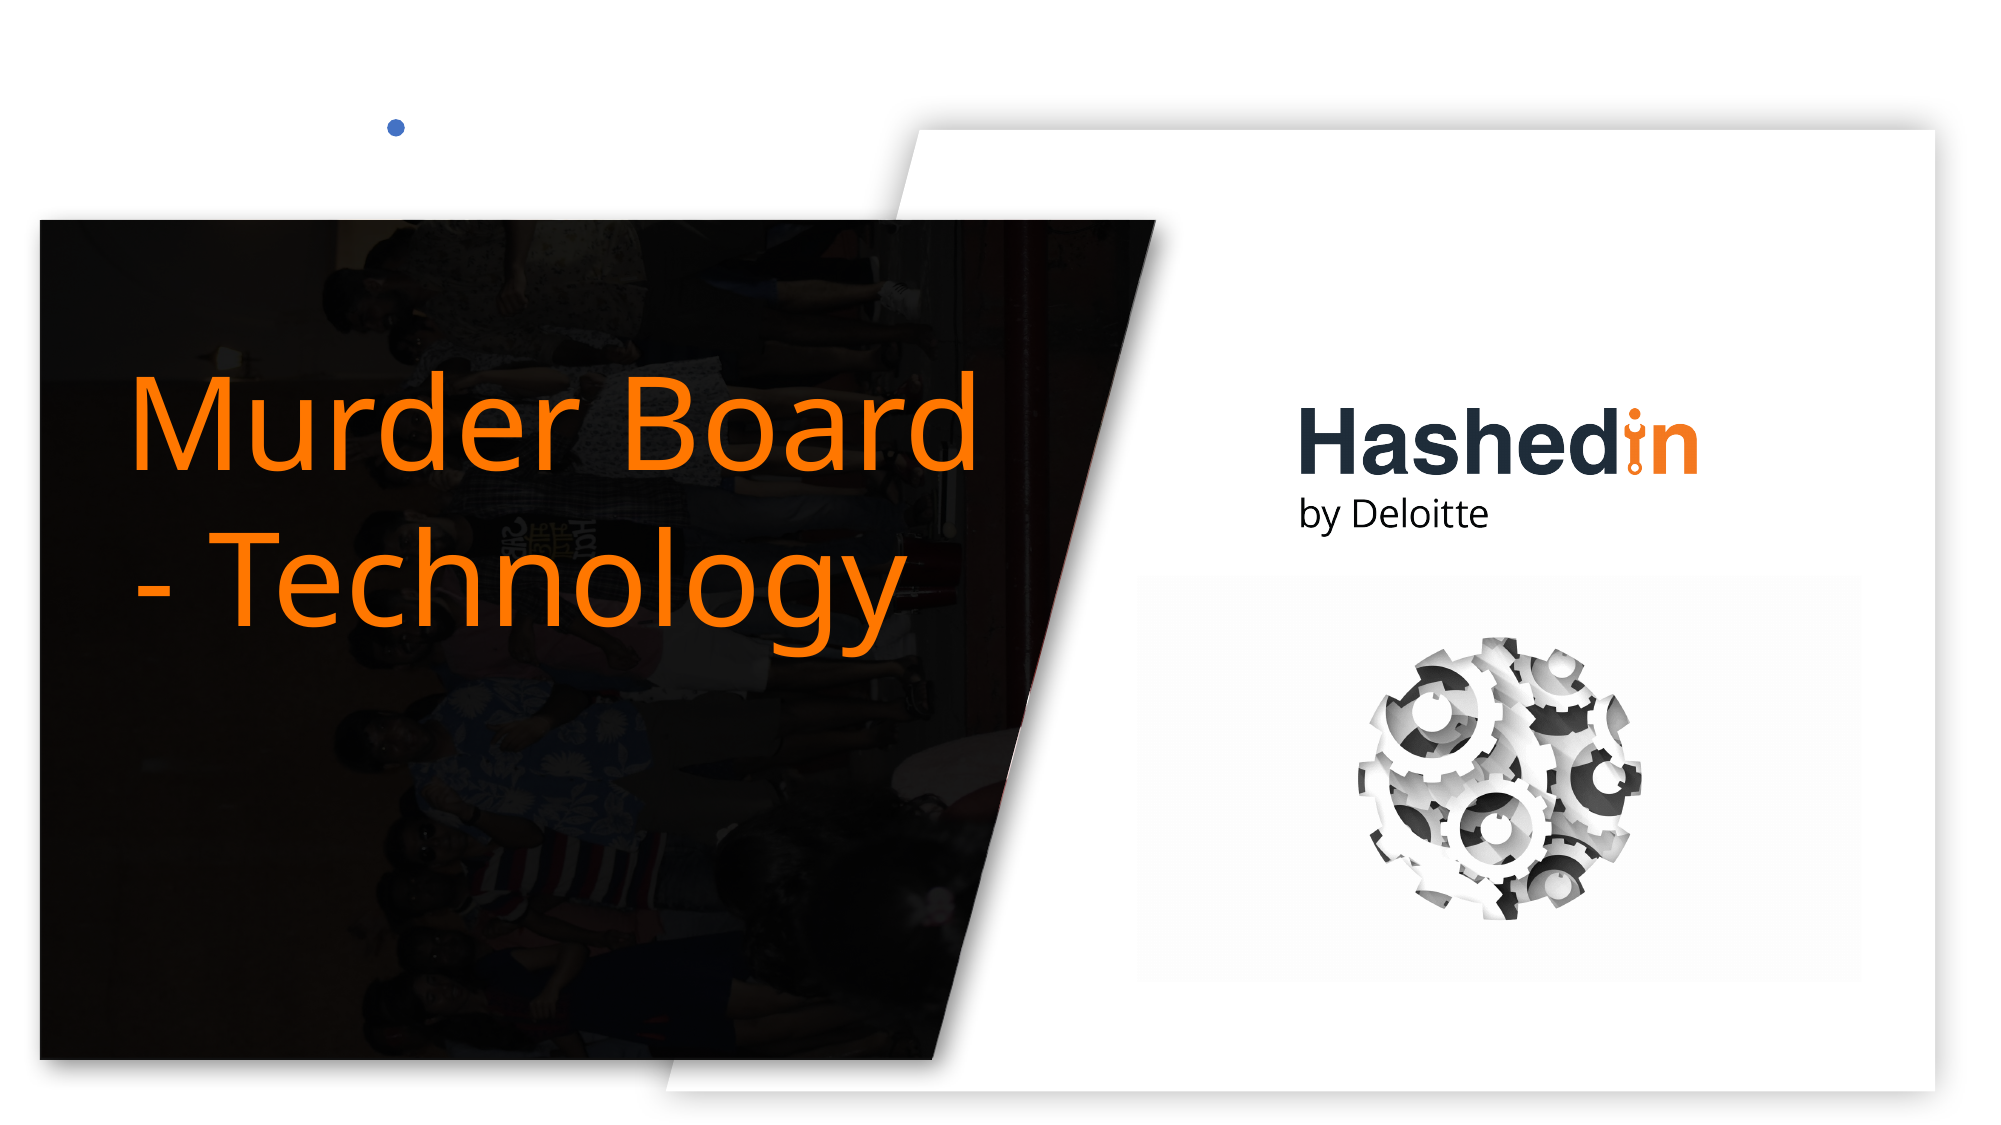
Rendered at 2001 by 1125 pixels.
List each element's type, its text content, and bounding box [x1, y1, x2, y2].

text_box Murder Board - Technology [64, 319, 180, 628]
text_box [1018, 129, 1936, 1092]
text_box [1136, 574, 1862, 983]
text_box [1018, 220, 1155, 736]
text_box [39, 220, 180, 1060]
picture [1279, 396, 1719, 551]
picture [41, 81, 1157, 1125]
